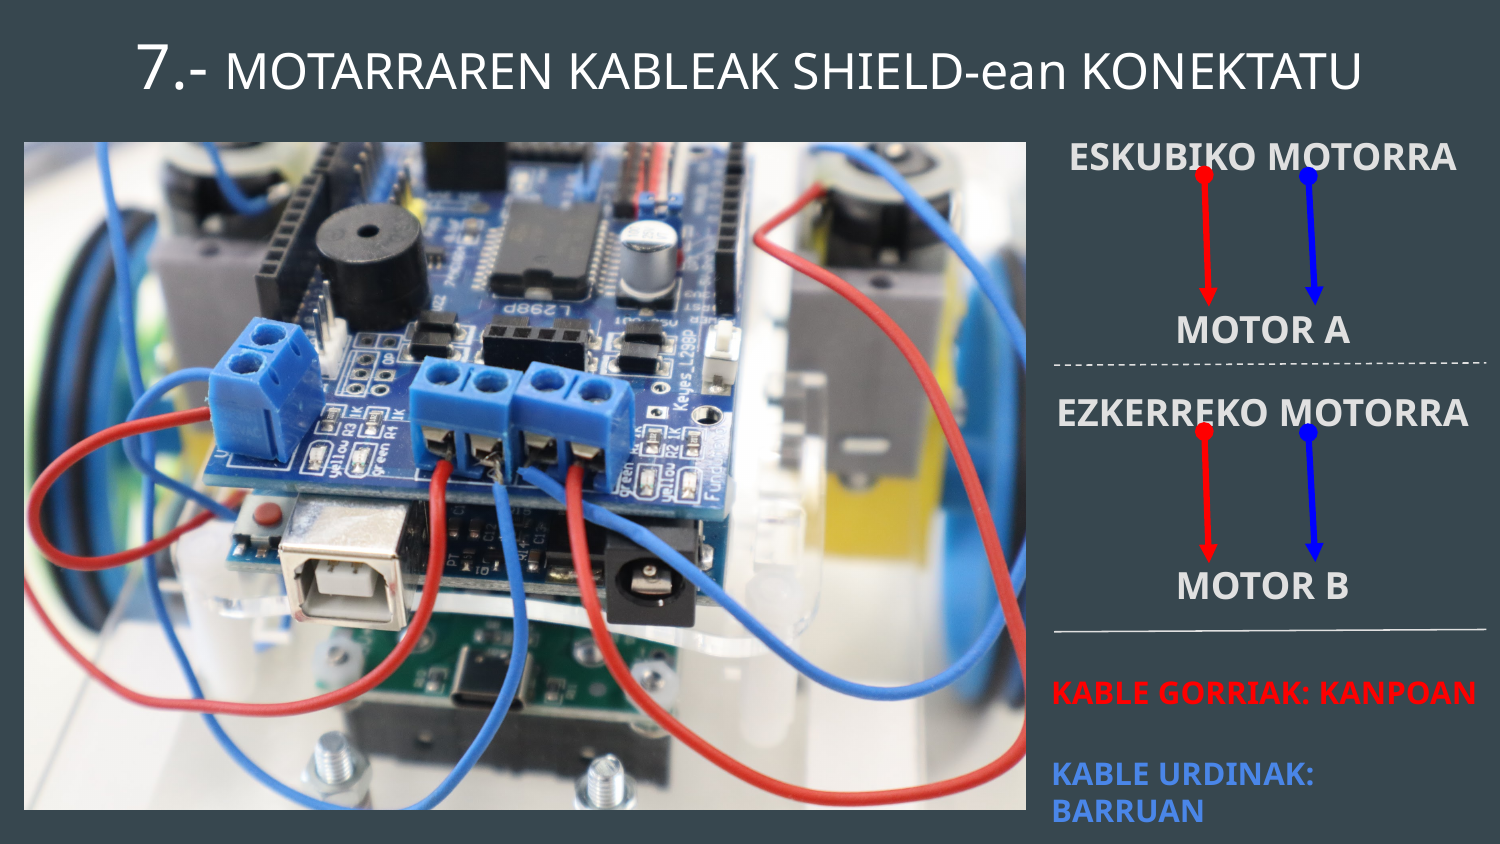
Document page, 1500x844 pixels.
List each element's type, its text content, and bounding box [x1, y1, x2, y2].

text_box KABLE GORRIAK: KANPOAN [1036, 658, 1500, 722]
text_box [1204, 174, 1210, 307]
text_box ESKUBIKO MOTORRA [1025, 117, 1500, 197]
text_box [1308, 432, 1316, 563]
picture [24, 142, 1026, 810]
text_box KABLE URDINAK: BARRUAN [1036, 739, 1500, 802]
text_box 7.- MOTARRAREN KABLEAK SHIELD-ean KONEKTATU [0, 11, 1500, 117]
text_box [1053, 362, 1487, 366]
text_box MOTOR A [1030, 290, 1500, 370]
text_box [1308, 175, 1316, 306]
text_box MOTOR B [1030, 547, 1500, 626]
text_box EZKERREKO MOTORRA [1030, 374, 1500, 453]
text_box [1204, 431, 1210, 564]
